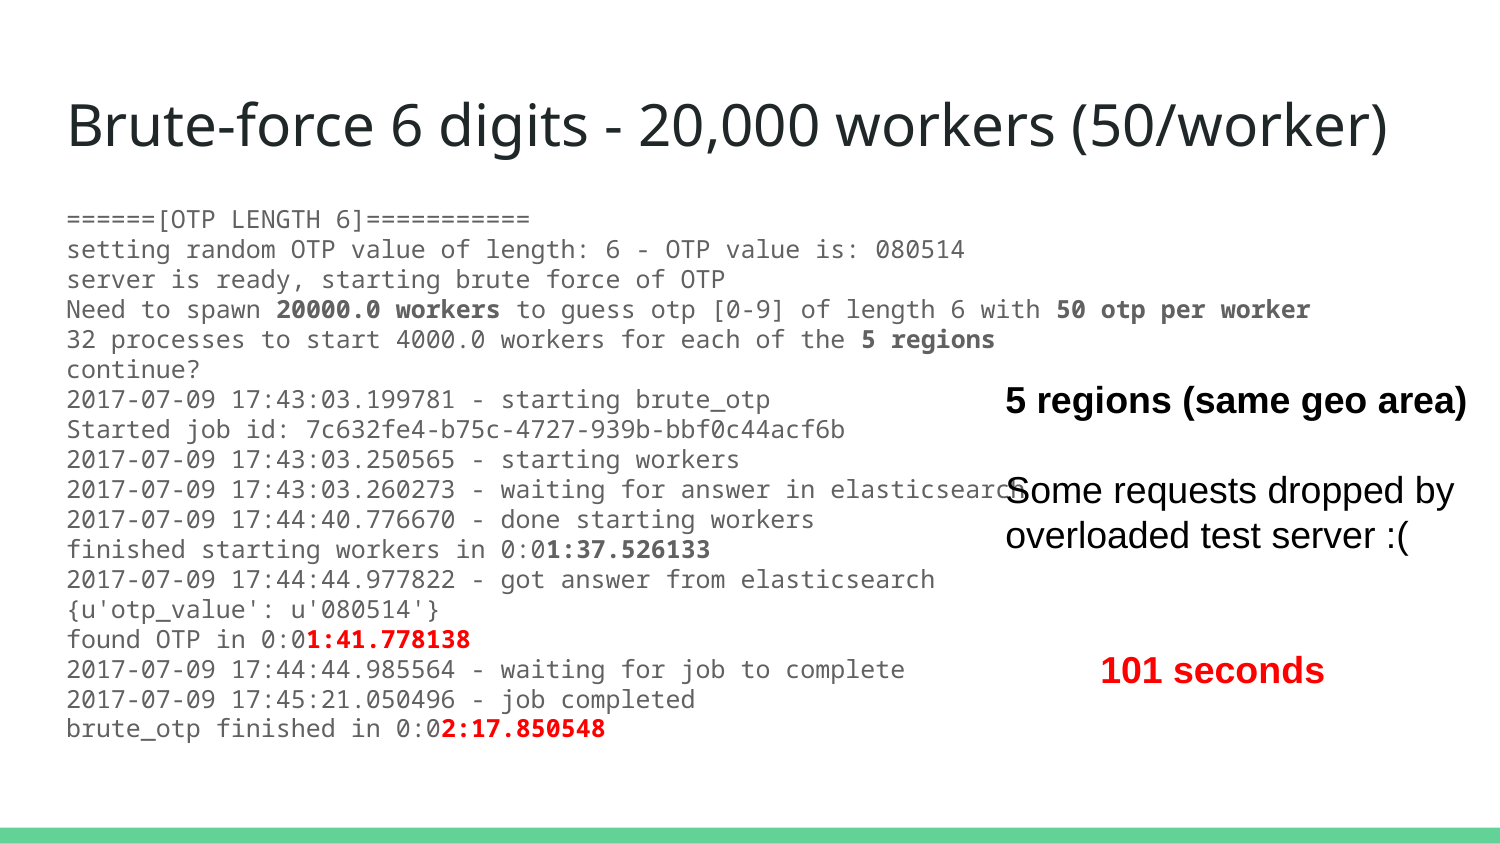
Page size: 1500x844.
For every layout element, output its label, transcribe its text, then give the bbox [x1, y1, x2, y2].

title Brute-force 6 digits - 20,000 workers (50/worker) [51, 72, 1449, 167]
text_box 5 regions (same geo area) Some requests dropped by overloaded test server :( [990, 360, 1490, 559]
text_box 101 seconds [1085, 630, 1360, 725]
list ======[OTP LENGTH 6]=========== setting random OTP value of length: 6 - OTP value is: 080514 server is ready, starting brute force of OTP Need to spawn 20000.0 workers to guess otp [0-9] of length 6 with 50 otp per worker 32 processes to start 4000.0 workers for each of the 5 regions continue? 2017-07-09 17:43:03.199781 - starting brute_otp Started job id: 7c632fe4-b75c-4727-939b-bbf0c44acf6b 2017-07-09 17:43:03.250565 - starting workers 2017-07-09 17:43:03.260273 - waiting for answer in elasticsearch 2017-07-09 17:44:40.776670 - done starting workers finished starting workers in 0:01:37.526133 2017-07-09 17:44:44.977822 - got answer from elasticsearch {u'otp_value': u'080514'} found OTP in 0:01:41.778138 2017-07-09 17:44:44.985564 - waiting for job to complete 2017-07-09 17:45:21.050496 - job completed brute_otp finished in 0:02:17.850548 [51, 189, 1449, 750]
